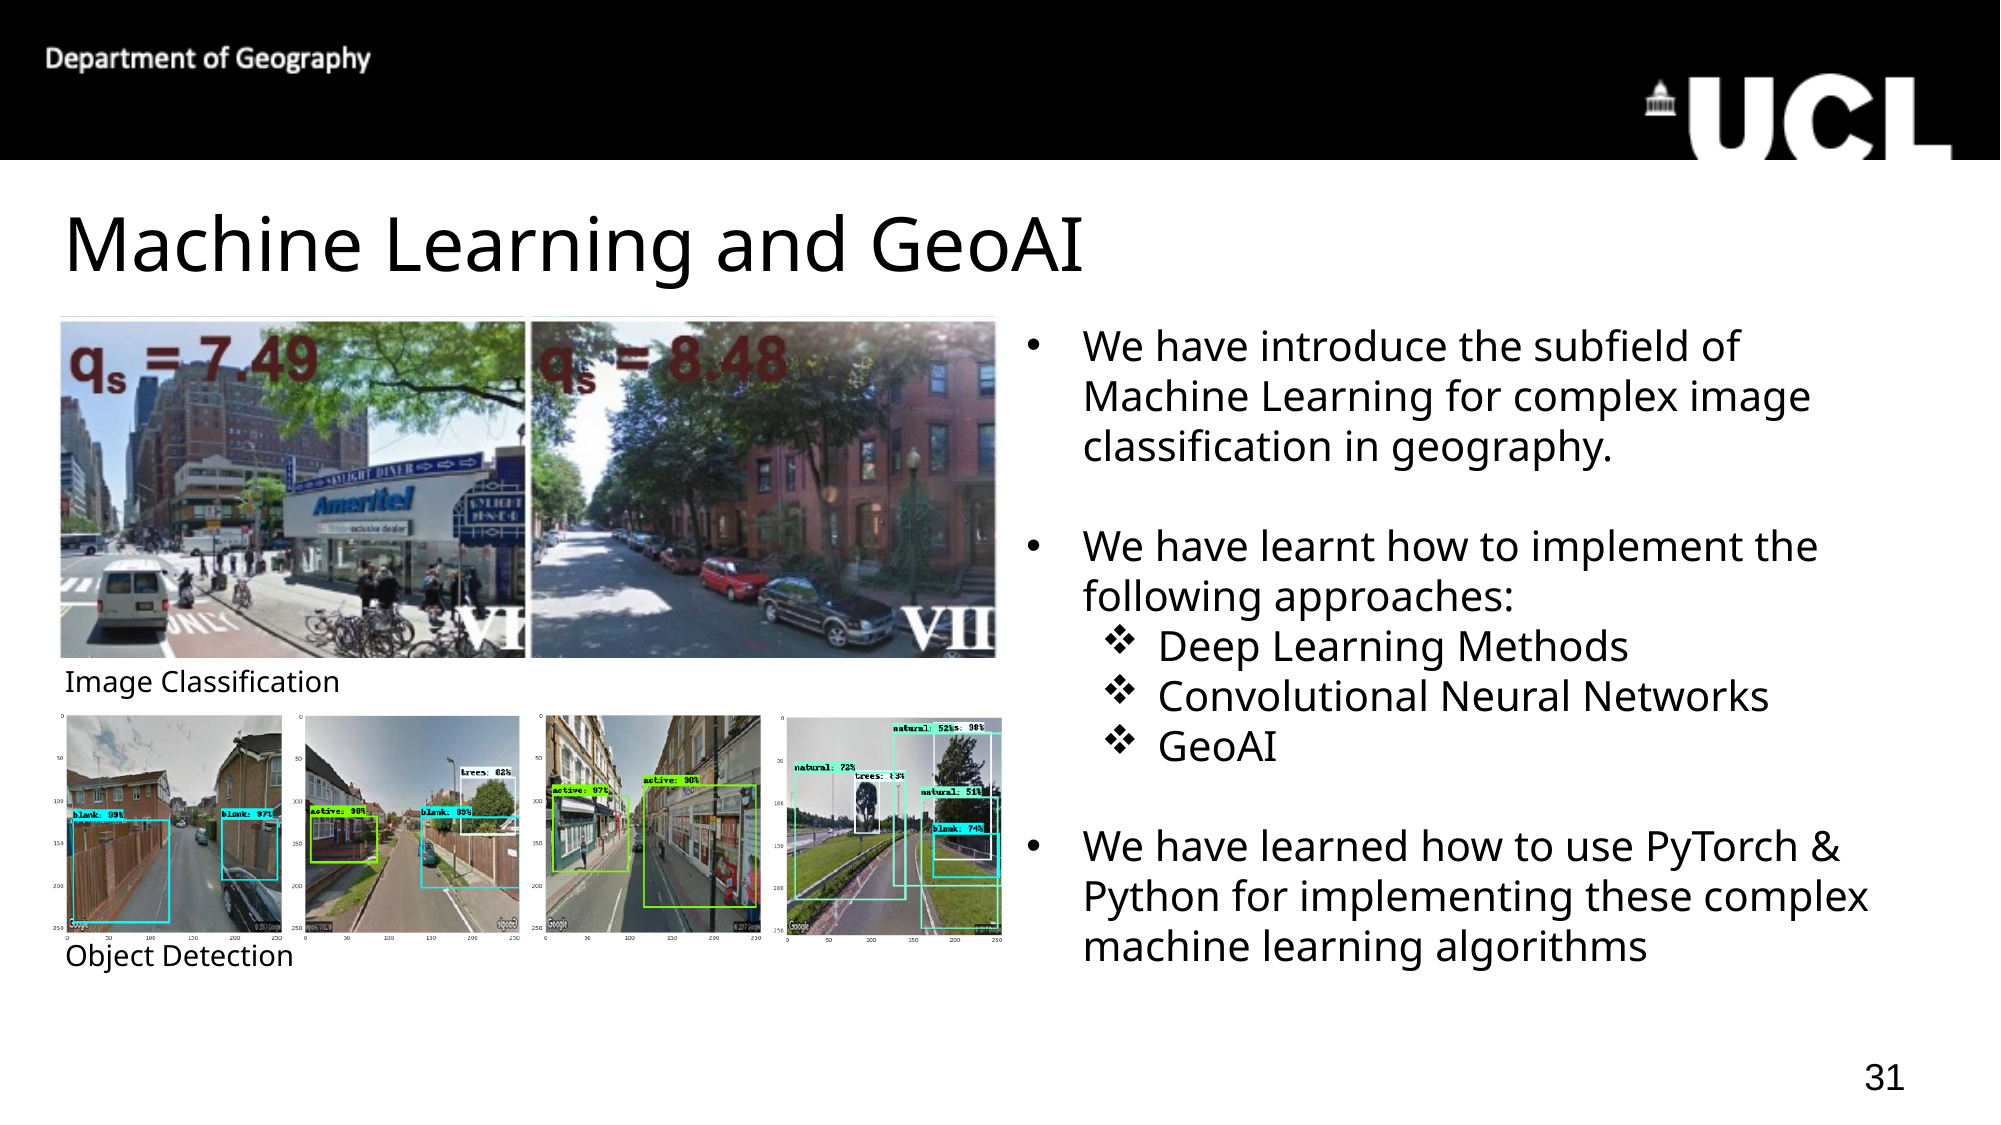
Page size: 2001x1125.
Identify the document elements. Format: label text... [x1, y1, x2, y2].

text_box 31 [1849, 1045, 1939, 1070]
picture [0, 0, 2000, 160]
text_box Machine Learning and GeoAI [49, 160, 1514, 294]
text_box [50, 315, 1025, 998]
text_box We have introduce the subfield of Machine Learning for complex image classification in geography. We have learnt how to implement the following approaches: Deep Learning Methods Convolutional Neural Networks GeoAI We have learned how to use PyTorch & Python for implementing these complex machine learning algorithms [1011, 312, 1914, 1028]
